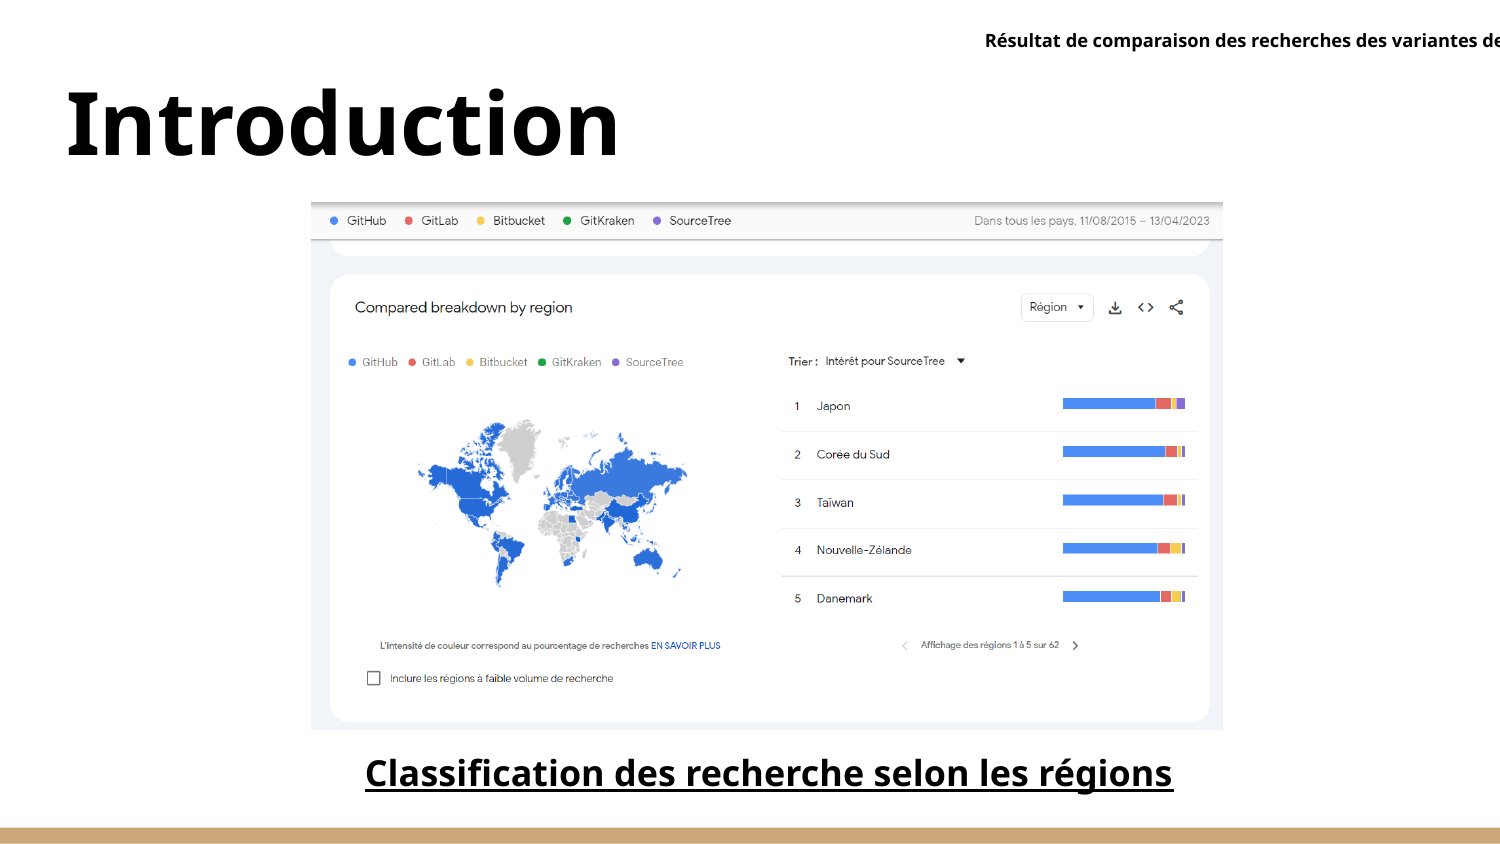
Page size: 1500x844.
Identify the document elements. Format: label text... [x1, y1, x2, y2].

list Résultat de comparaison des recherches des variantes de Git [957, 10, 1500, 93]
text_box Classification des recherche selon les régions [277, 729, 1262, 809]
picture [311, 202, 1223, 730]
title Introduction [51, 51, 1449, 189]
